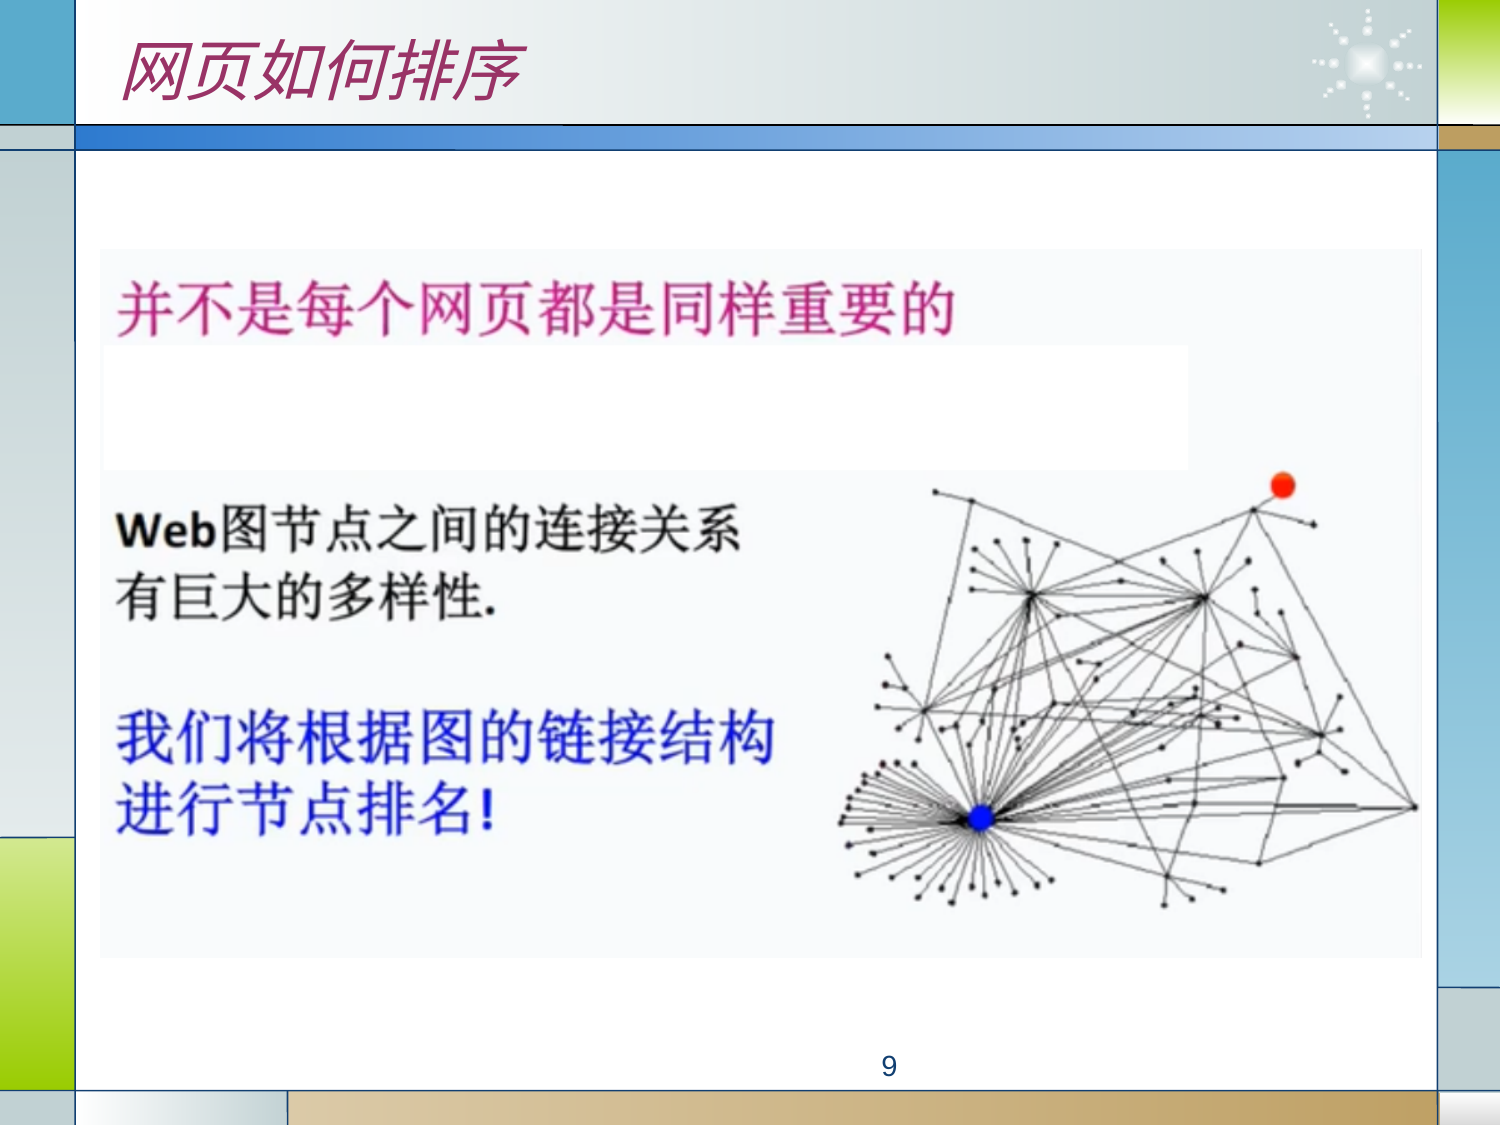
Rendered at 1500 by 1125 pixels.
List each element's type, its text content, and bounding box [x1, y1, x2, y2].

text_box 网页如何排序 [103, 12, 944, 125]
slide_number 9 [562, 1039, 913, 1081]
picture [100, 249, 1422, 958]
